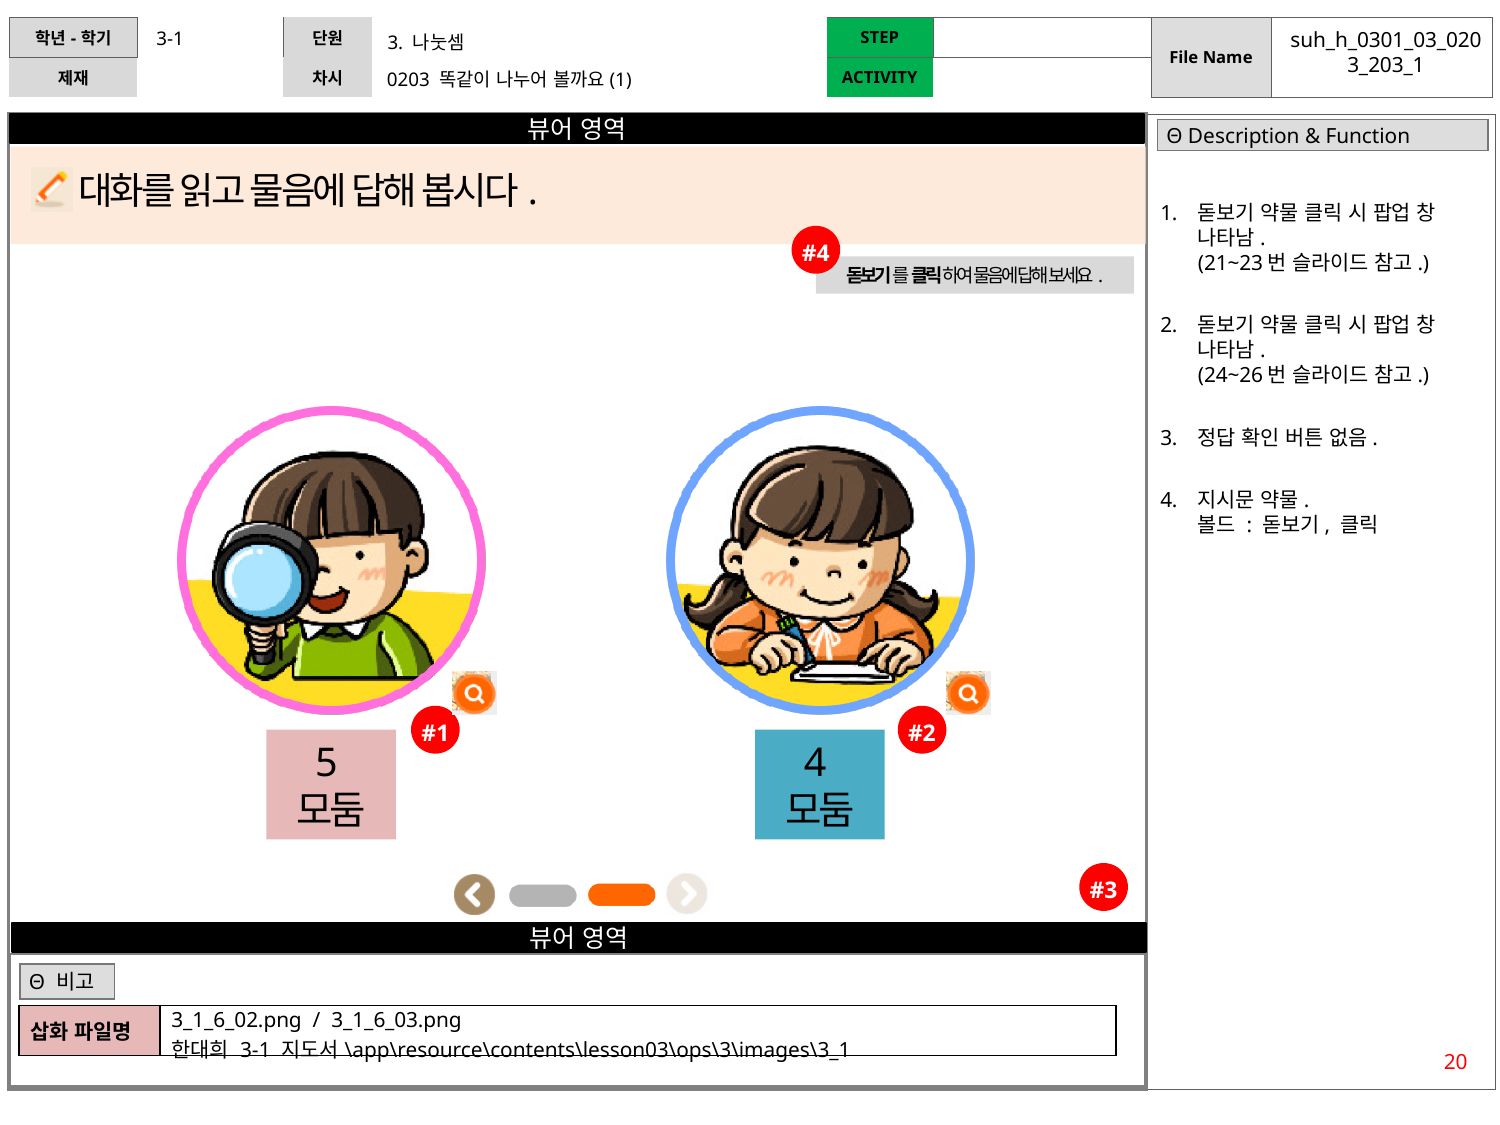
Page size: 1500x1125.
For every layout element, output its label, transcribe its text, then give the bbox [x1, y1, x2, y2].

table_header 삽화 파일명 [20, 1006, 159, 1055]
text_box #3 [1077, 860, 1131, 914]
picture [505, 880, 578, 909]
text_box #2 [895, 723, 949, 756]
picture [585, 881, 657, 909]
text_box 4모둠 [755, 729, 885, 840]
text_box 0203 똑같이 나누어 볼까요(1) [372, 60, 821, 96]
text_box 돋보기 약물 클릭 시 팝업 창 나타남. (21~23번 슬라이드 참고.) 돋보기 약물 클릭 시 팝업 창 나타남. (24~26번 슬라이드 참고.) 정답 확인 버튼 없음. 지시문 약물. 볼드 : 돋보기, 클릭 [1145, 160, 1500, 545]
picture [452, 872, 498, 918]
text_box 돋보기를 클릭하여 물음에 답해 보세요. [815, 256, 1134, 294]
picture [31, 167, 73, 212]
table_header Θ Description & Function [1158, 120, 1487, 150]
text_box suh_h_0301_03_0203_203_1 [1271, 18, 1500, 84]
text_box 5모둠 [266, 729, 396, 840]
text_box #1 [408, 723, 462, 756]
picture [664, 872, 709, 916]
table_header 3_1_6_02.png / 3_1_6_03.png 한대희 3-1 지도서\app\resource\contents\lesson03\ops\3\images\3_1 [161, 1006, 1115, 1055]
picture [664, 405, 991, 716]
text_box [9, 145, 1148, 246]
text_box 3-1 [141, 18, 284, 55]
text_box 3. 나눗셈 [372, 23, 828, 48]
text_box 대화를 읽고 물음에 답해 봅시다. [63, 159, 1150, 219]
picture [176, 405, 497, 716]
text_box #4 [789, 223, 843, 276]
